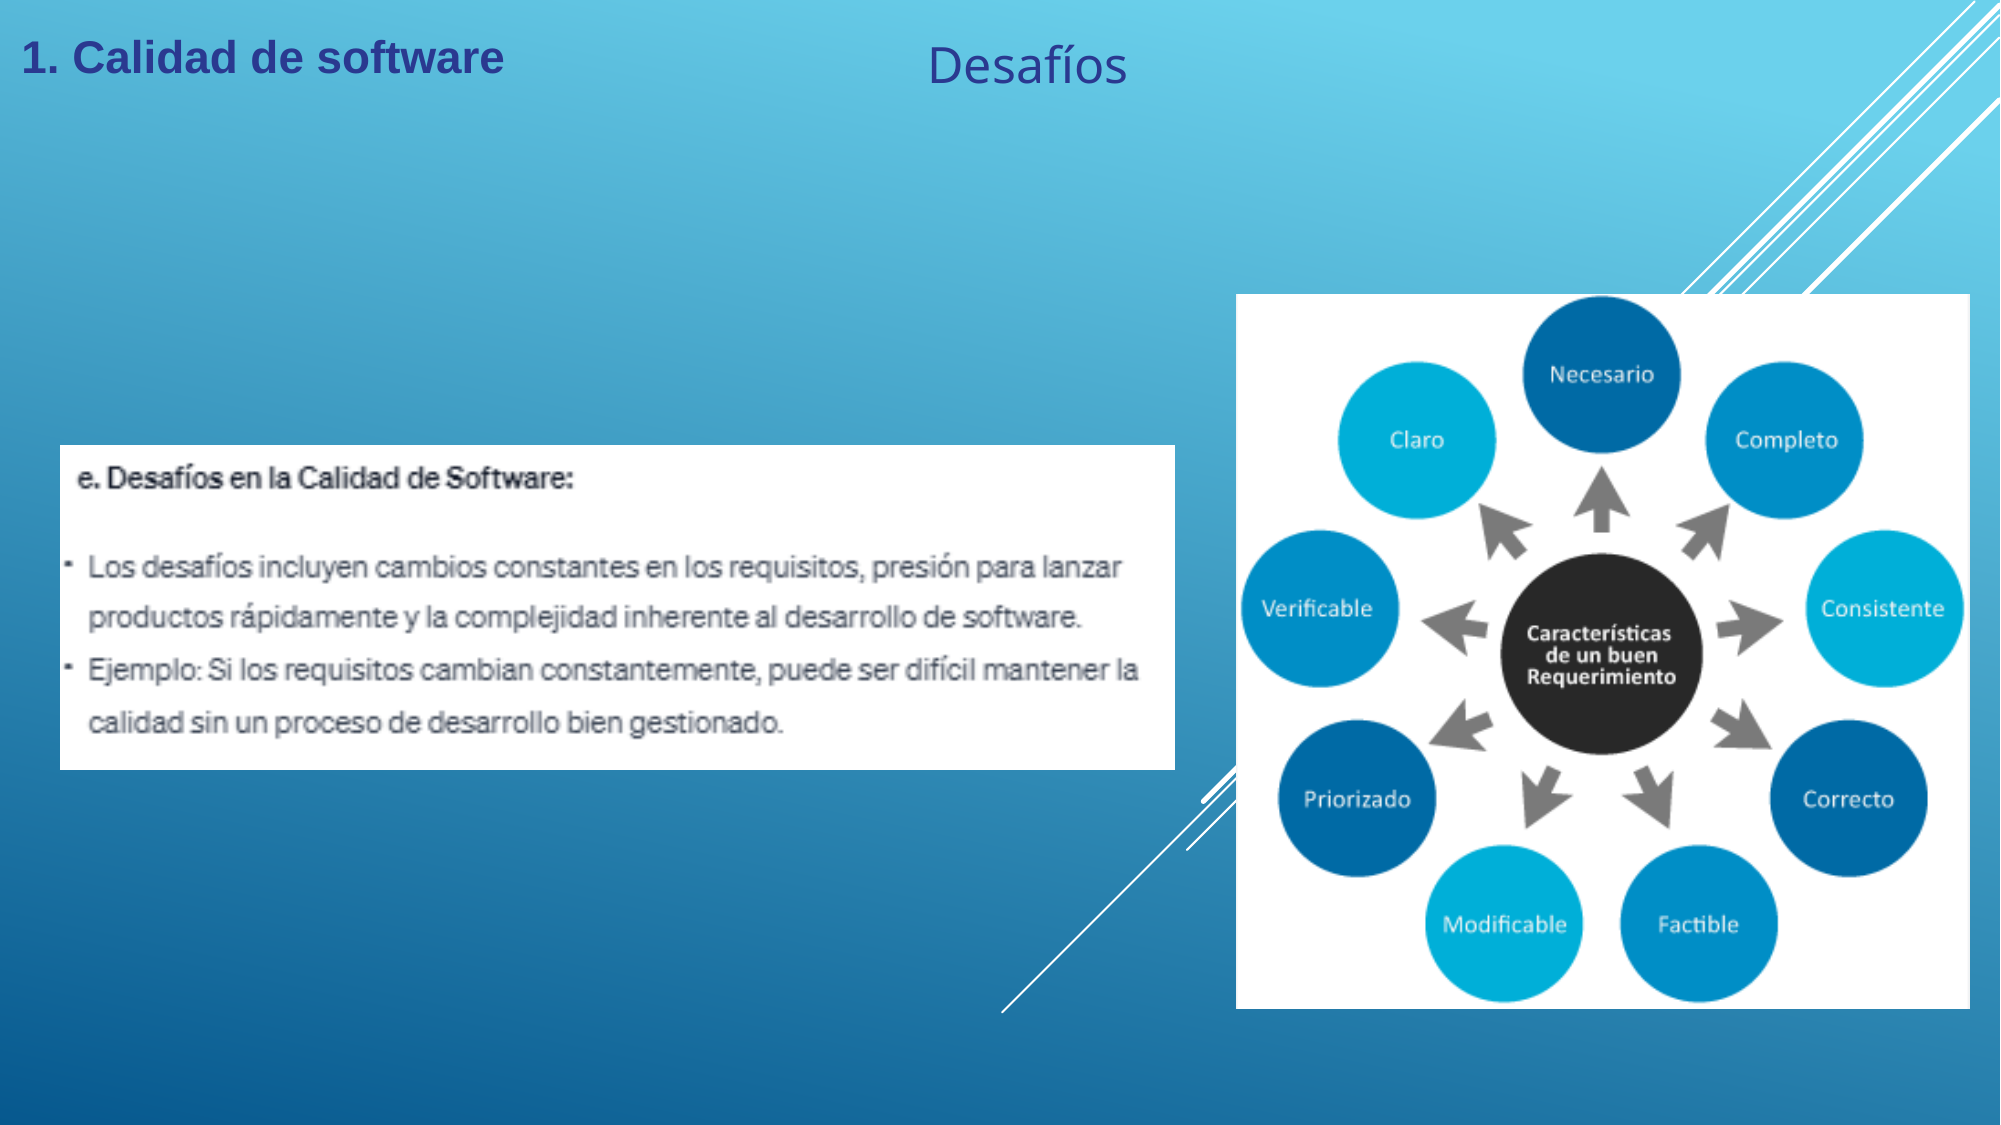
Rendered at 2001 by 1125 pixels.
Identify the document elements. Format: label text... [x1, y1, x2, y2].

text_box 1. Calidad de software [6, 11, 563, 99]
picture [60, 445, 1175, 770]
picture [1236, 293, 1971, 1010]
text_box Desafíos [912, 26, 1174, 102]
